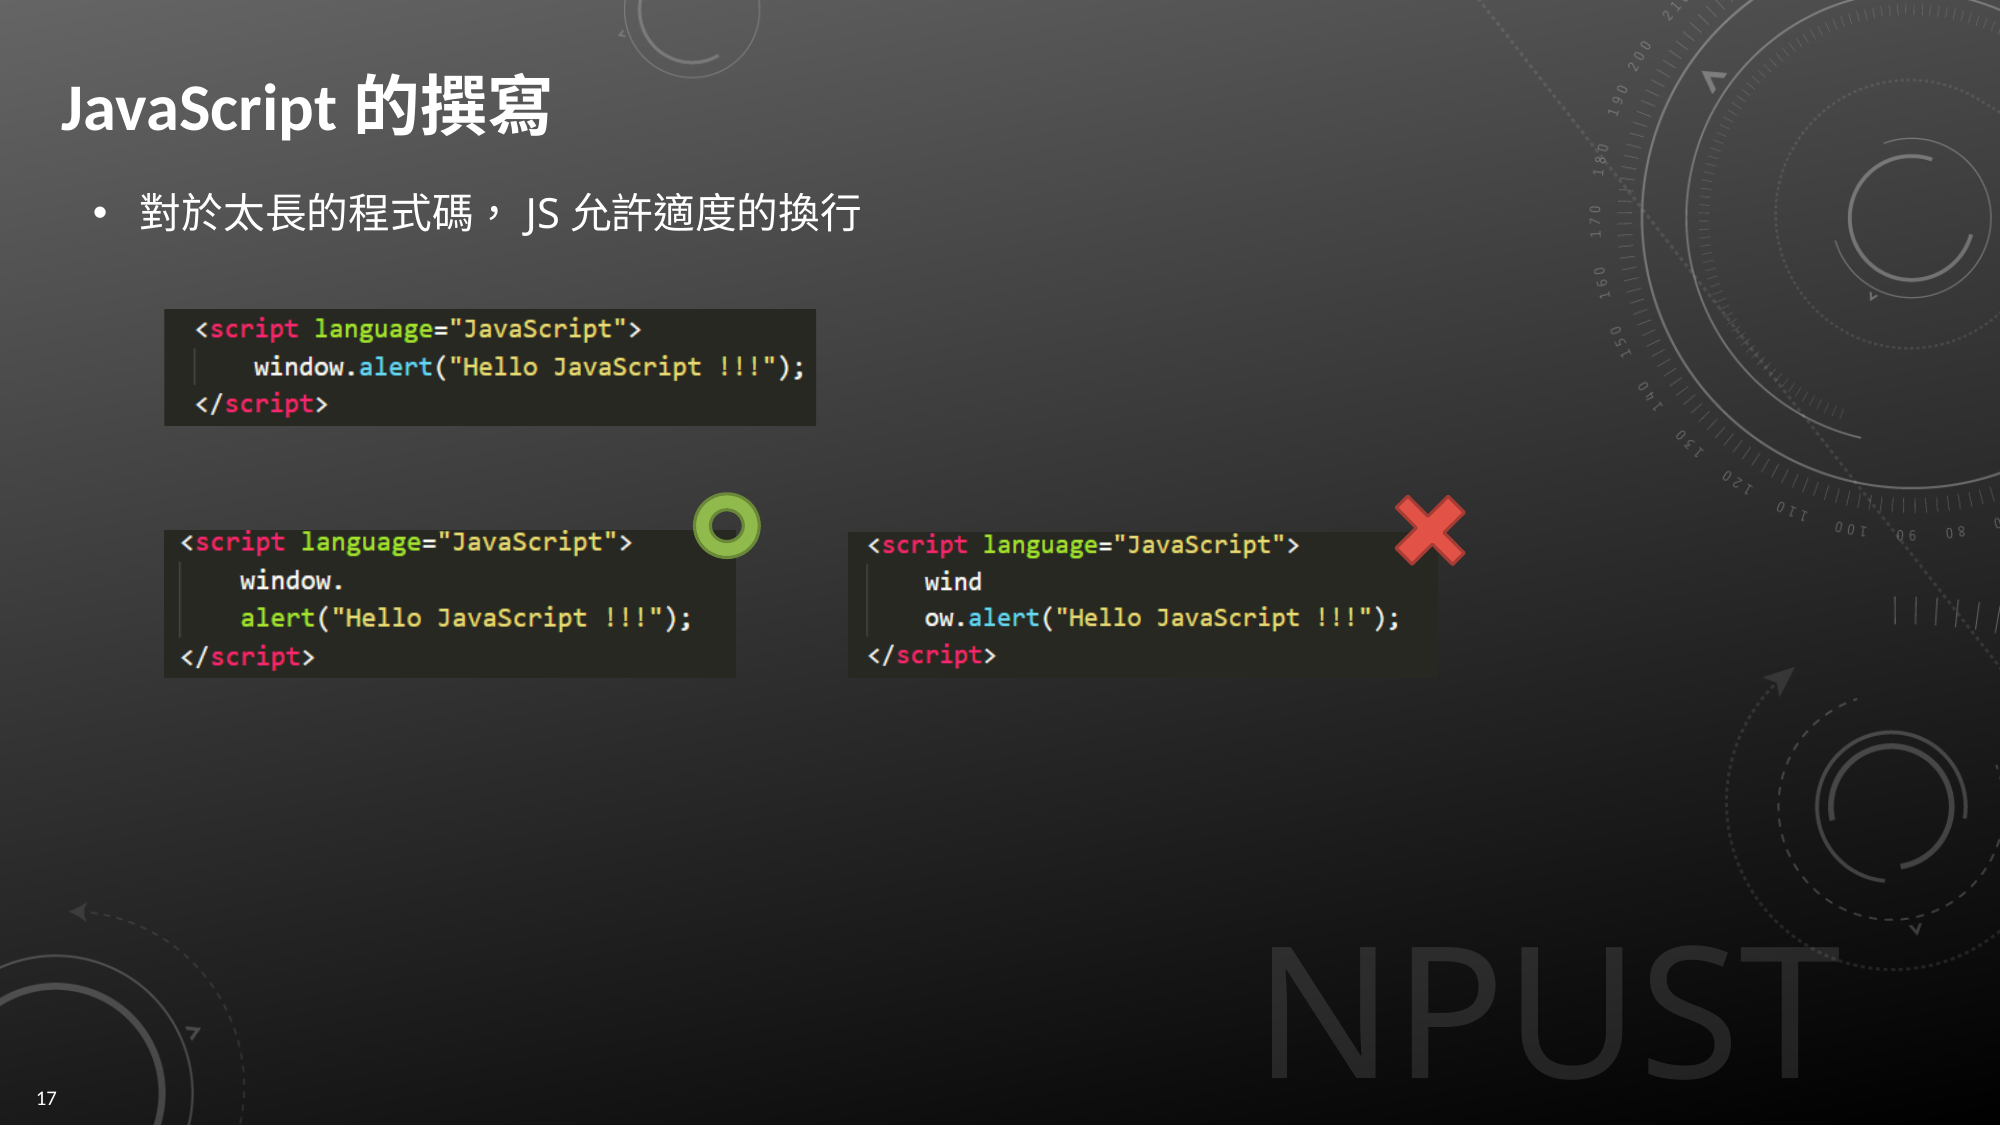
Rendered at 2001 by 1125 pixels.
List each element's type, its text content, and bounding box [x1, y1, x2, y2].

list 對於太長的程式碼，JS允許適度的換行 [77, 179, 1923, 1100]
text_box [692, 492, 761, 557]
title JavaScript的撰寫 [46, 37, 1937, 171]
picture [0, 0, 2000, 1125]
text_box [1395, 494, 1466, 566]
